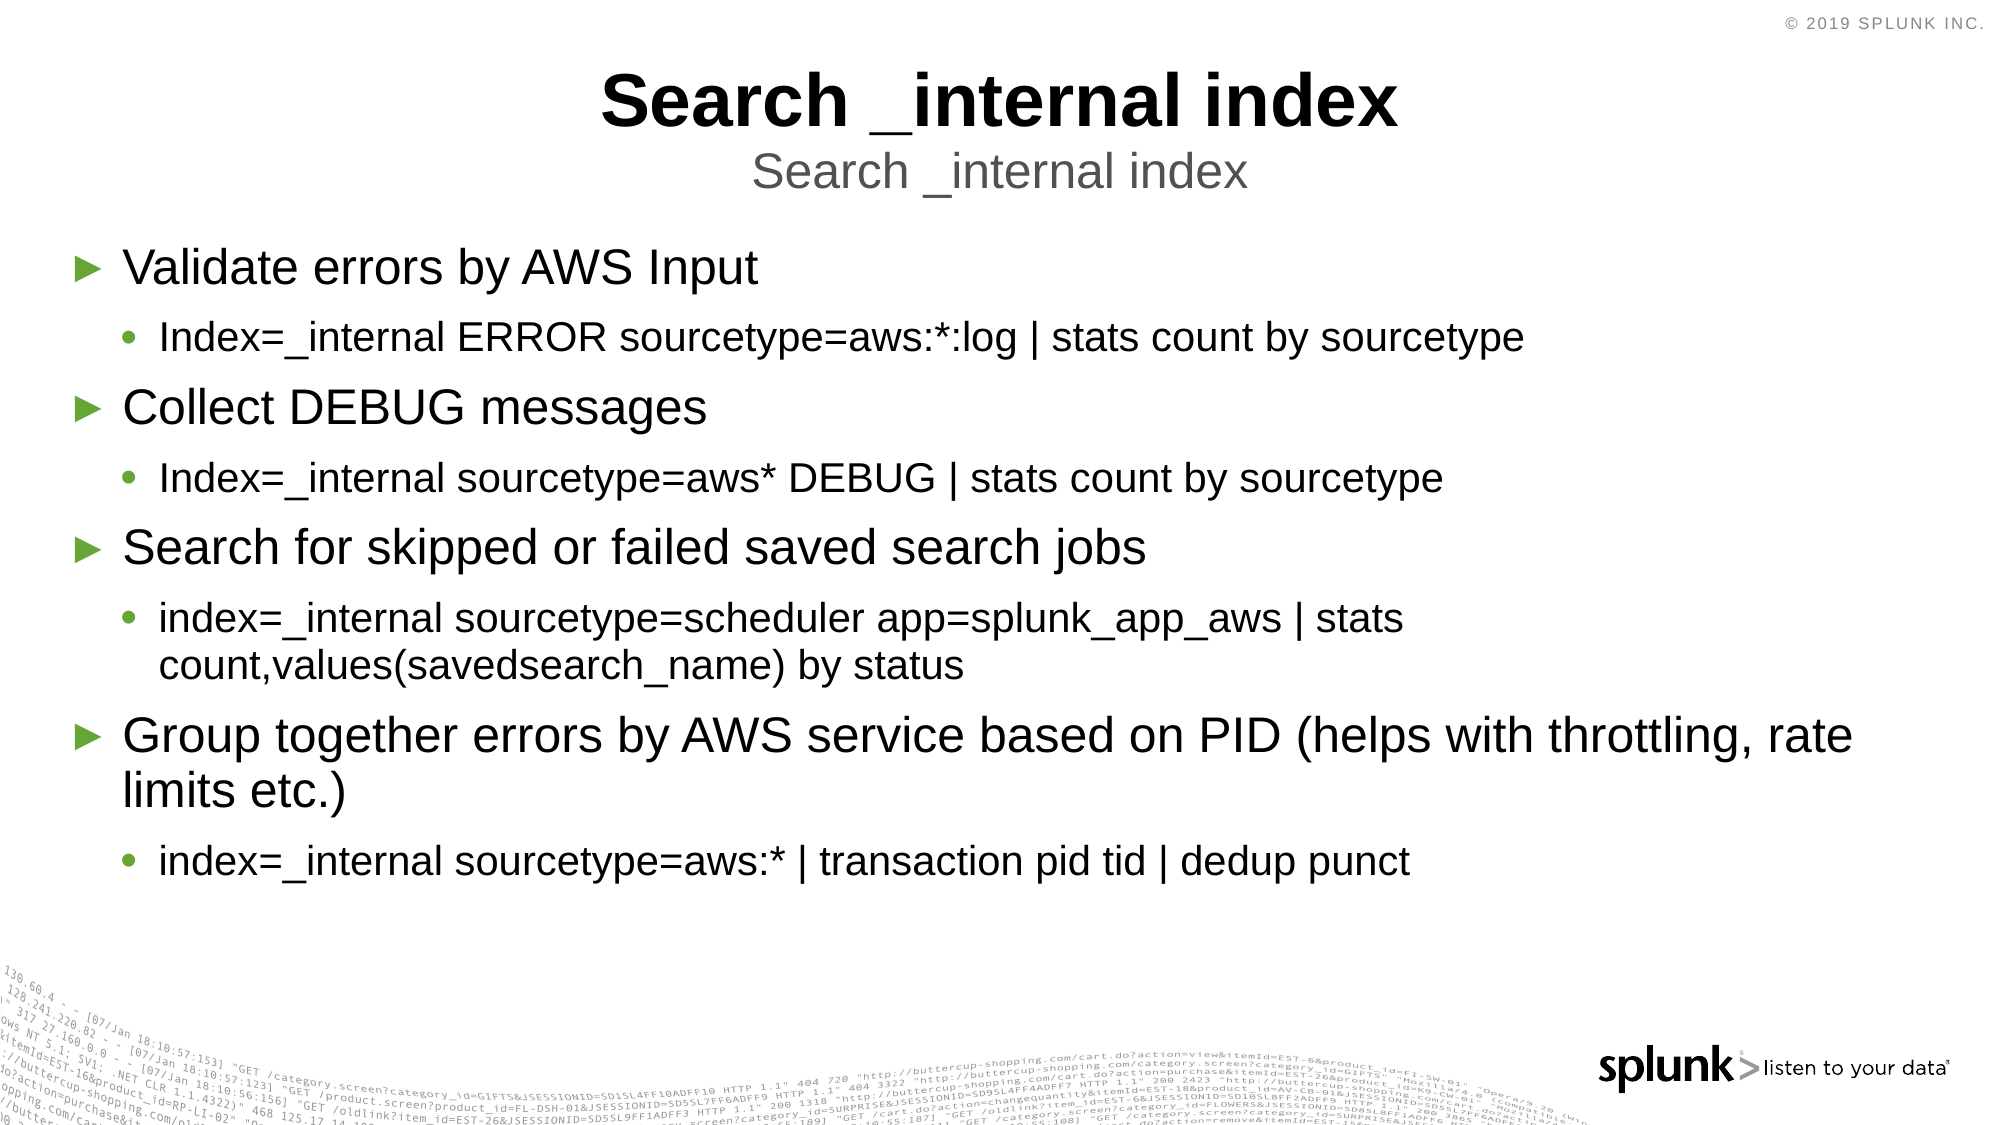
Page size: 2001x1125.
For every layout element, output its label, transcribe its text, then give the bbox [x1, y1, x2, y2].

title Search _internal index [74, 50, 1926, 124]
list Validate errors by AWS Input Index=_internal ERROR sourcetype=aws:*:log | stats count by sourcetype Collect DEBUG messages Index=_internal sourcetype=aws* DEBUG | stats count by sourcetype Search for skipped or failed saved search jobs index=_internal sourcetype=scheduler app=splunk_app_aws | stats count,values(savedsearch_name) by status Group together errors by AWS service based on PID (helps with throttling, rate limits etc.) index=_internal sourcetype=aws:* | transaction pid tid | dedup punct [74, 210, 1926, 969]
subtitle Search _internal index [74, 144, 1926, 190]
picture [0, 0, 2000, 1125]
